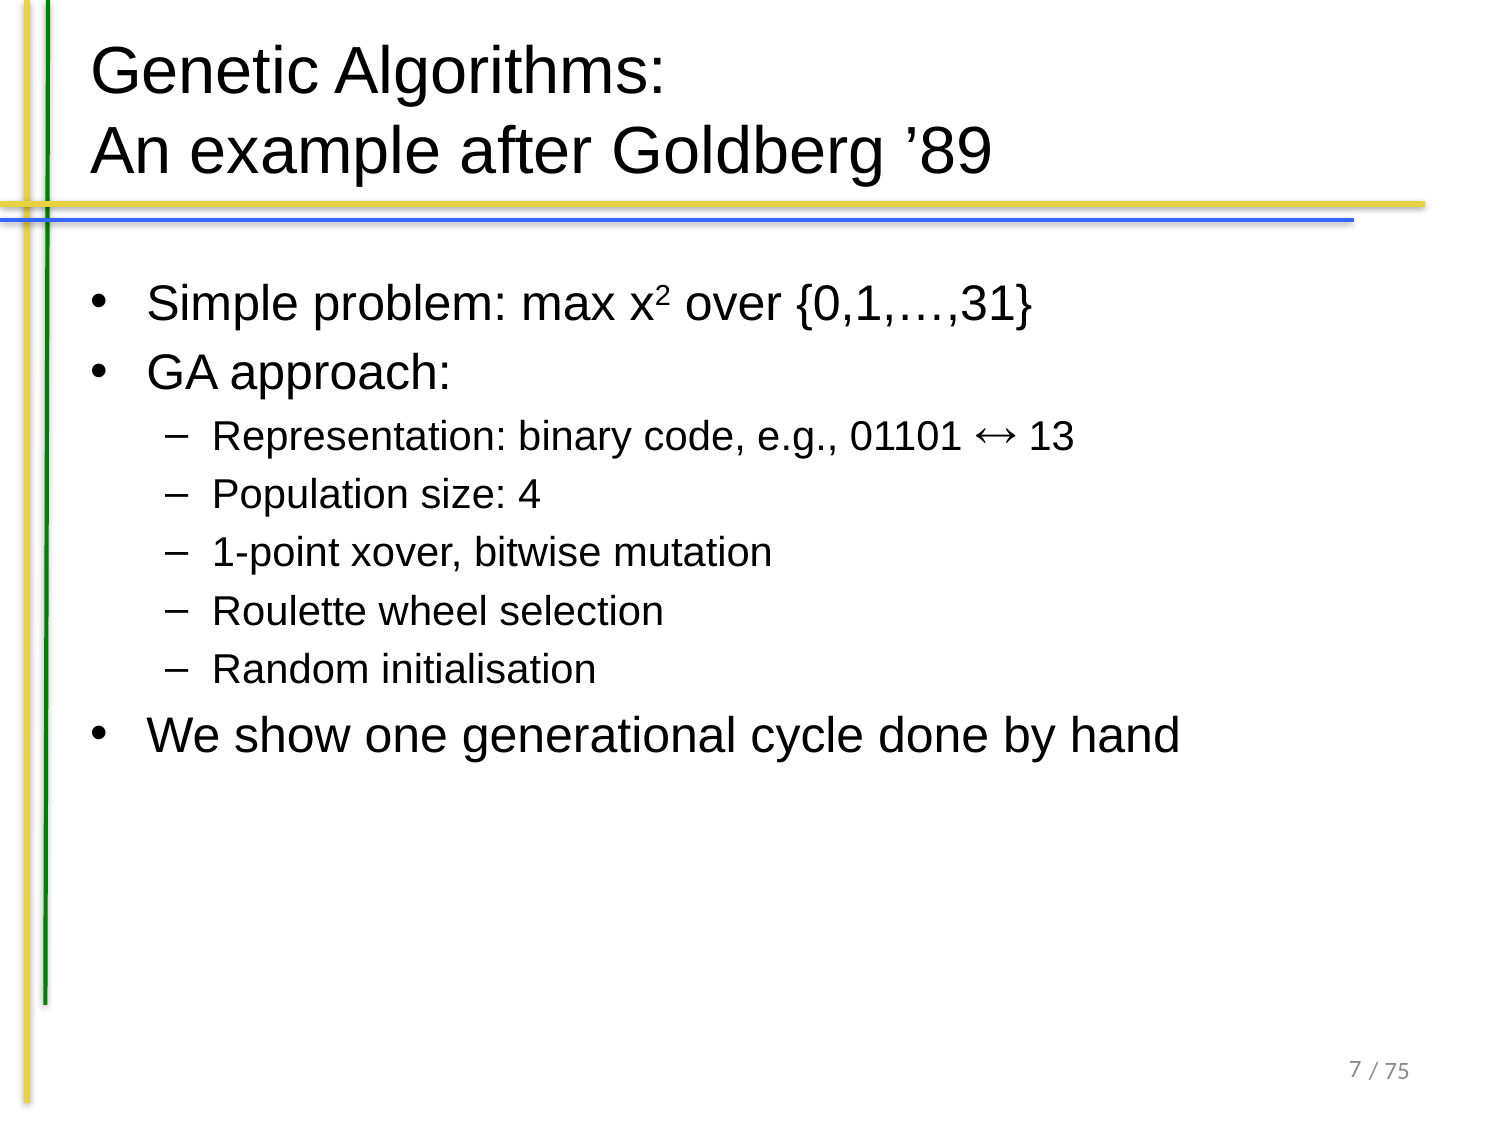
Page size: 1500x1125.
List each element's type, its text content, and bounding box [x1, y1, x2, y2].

list Simple problem: max x2 over {0,1,…,31} GA approach: Representation: binary code, e.g., 01101  13 Population size: 4 1-point xover, bitwise mutation Roulette wheel selection Random initialisation We show one generational cycle done by hand [75, 262, 1425, 1005]
title Genetic Algorithms: An example after Goldberg ’89 [75, 12, 1425, 201]
slide_number 7 [1222, 1026, 1377, 1109]
